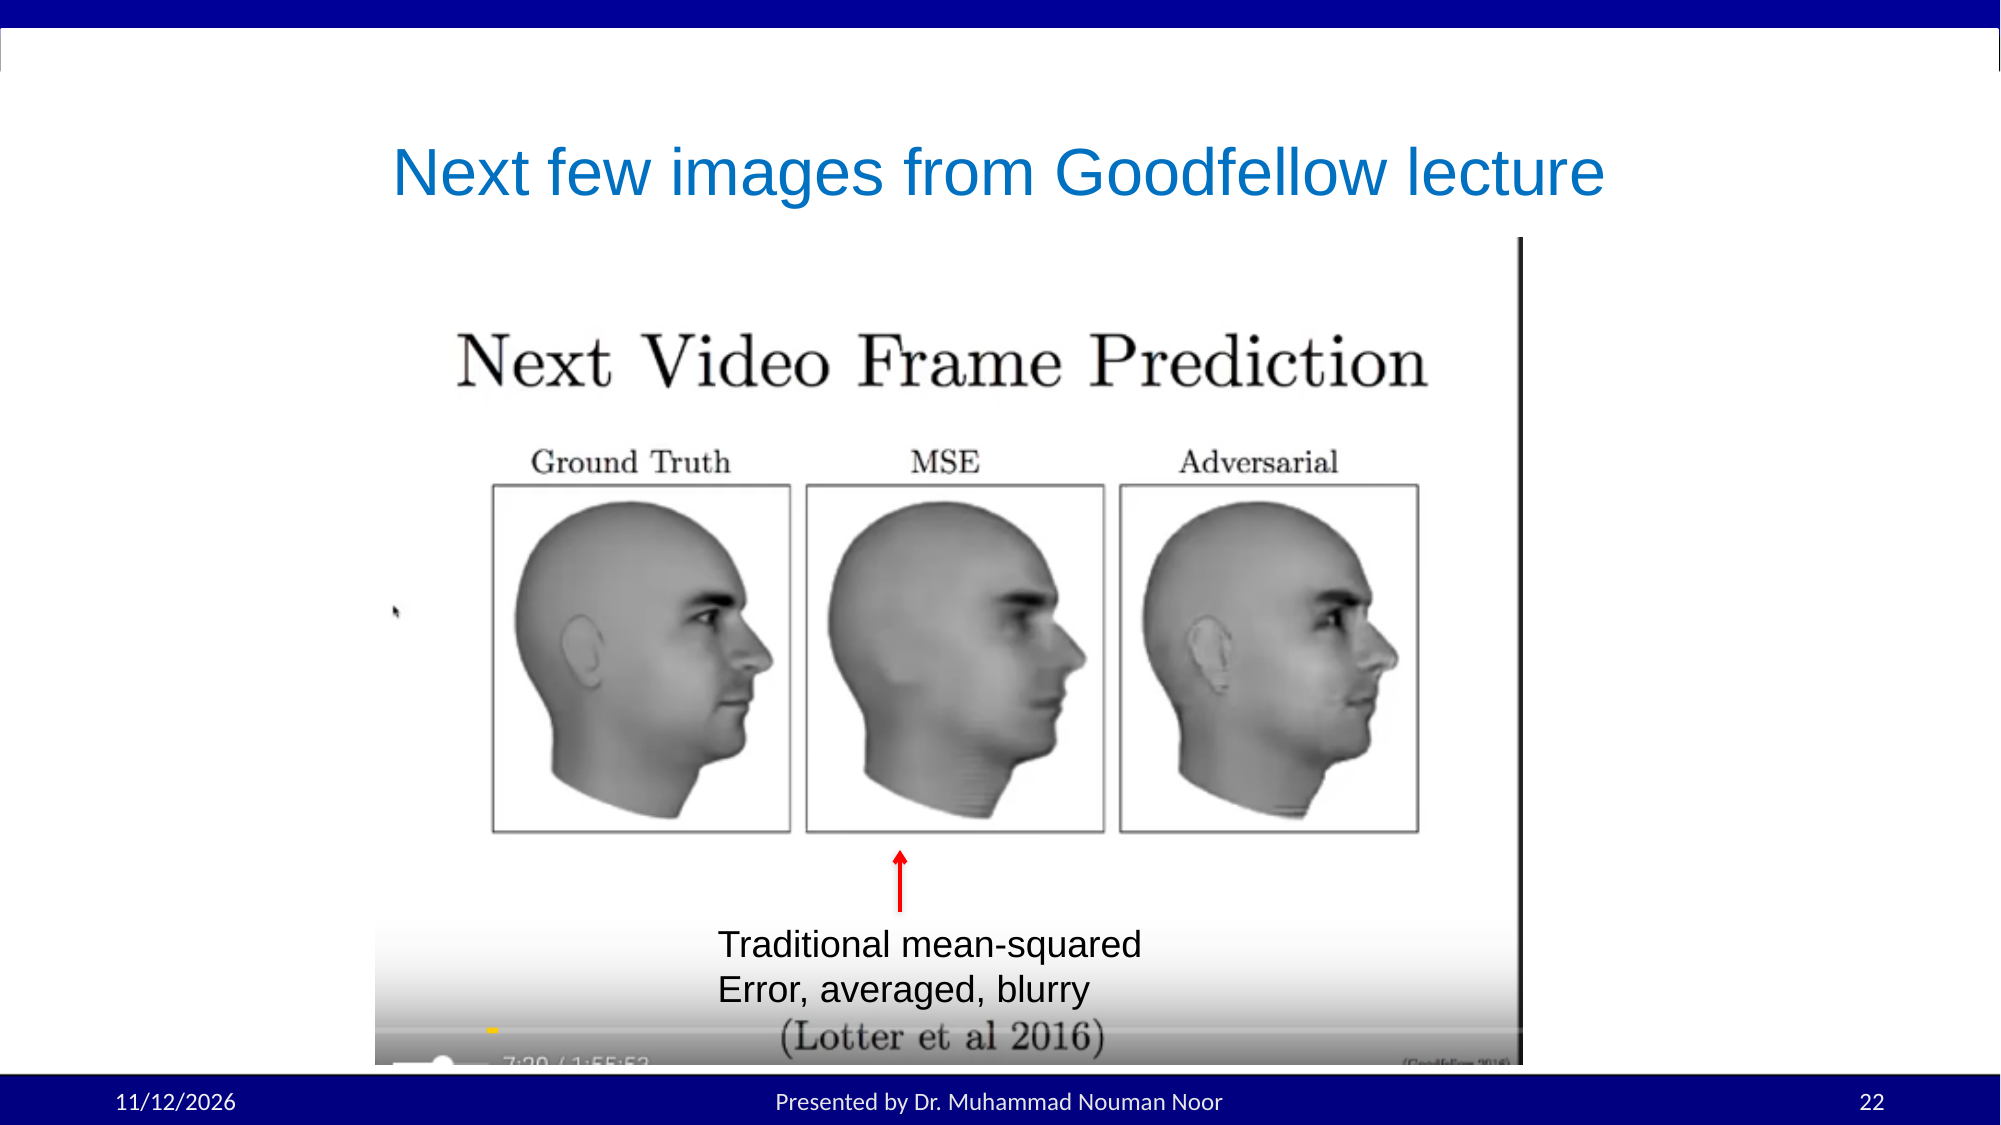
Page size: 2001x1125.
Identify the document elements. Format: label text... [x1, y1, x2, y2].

slide_number 22 [1433, 1062, 1900, 1125]
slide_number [99, 1062, 567, 1125]
title Next few images from Goodfellow lecture [99, 99, 1900, 238]
footer Presented by Dr. Muhammad Nouman Noor [683, 1073, 1317, 1125]
picture [0, 0, 2001, 1125]
